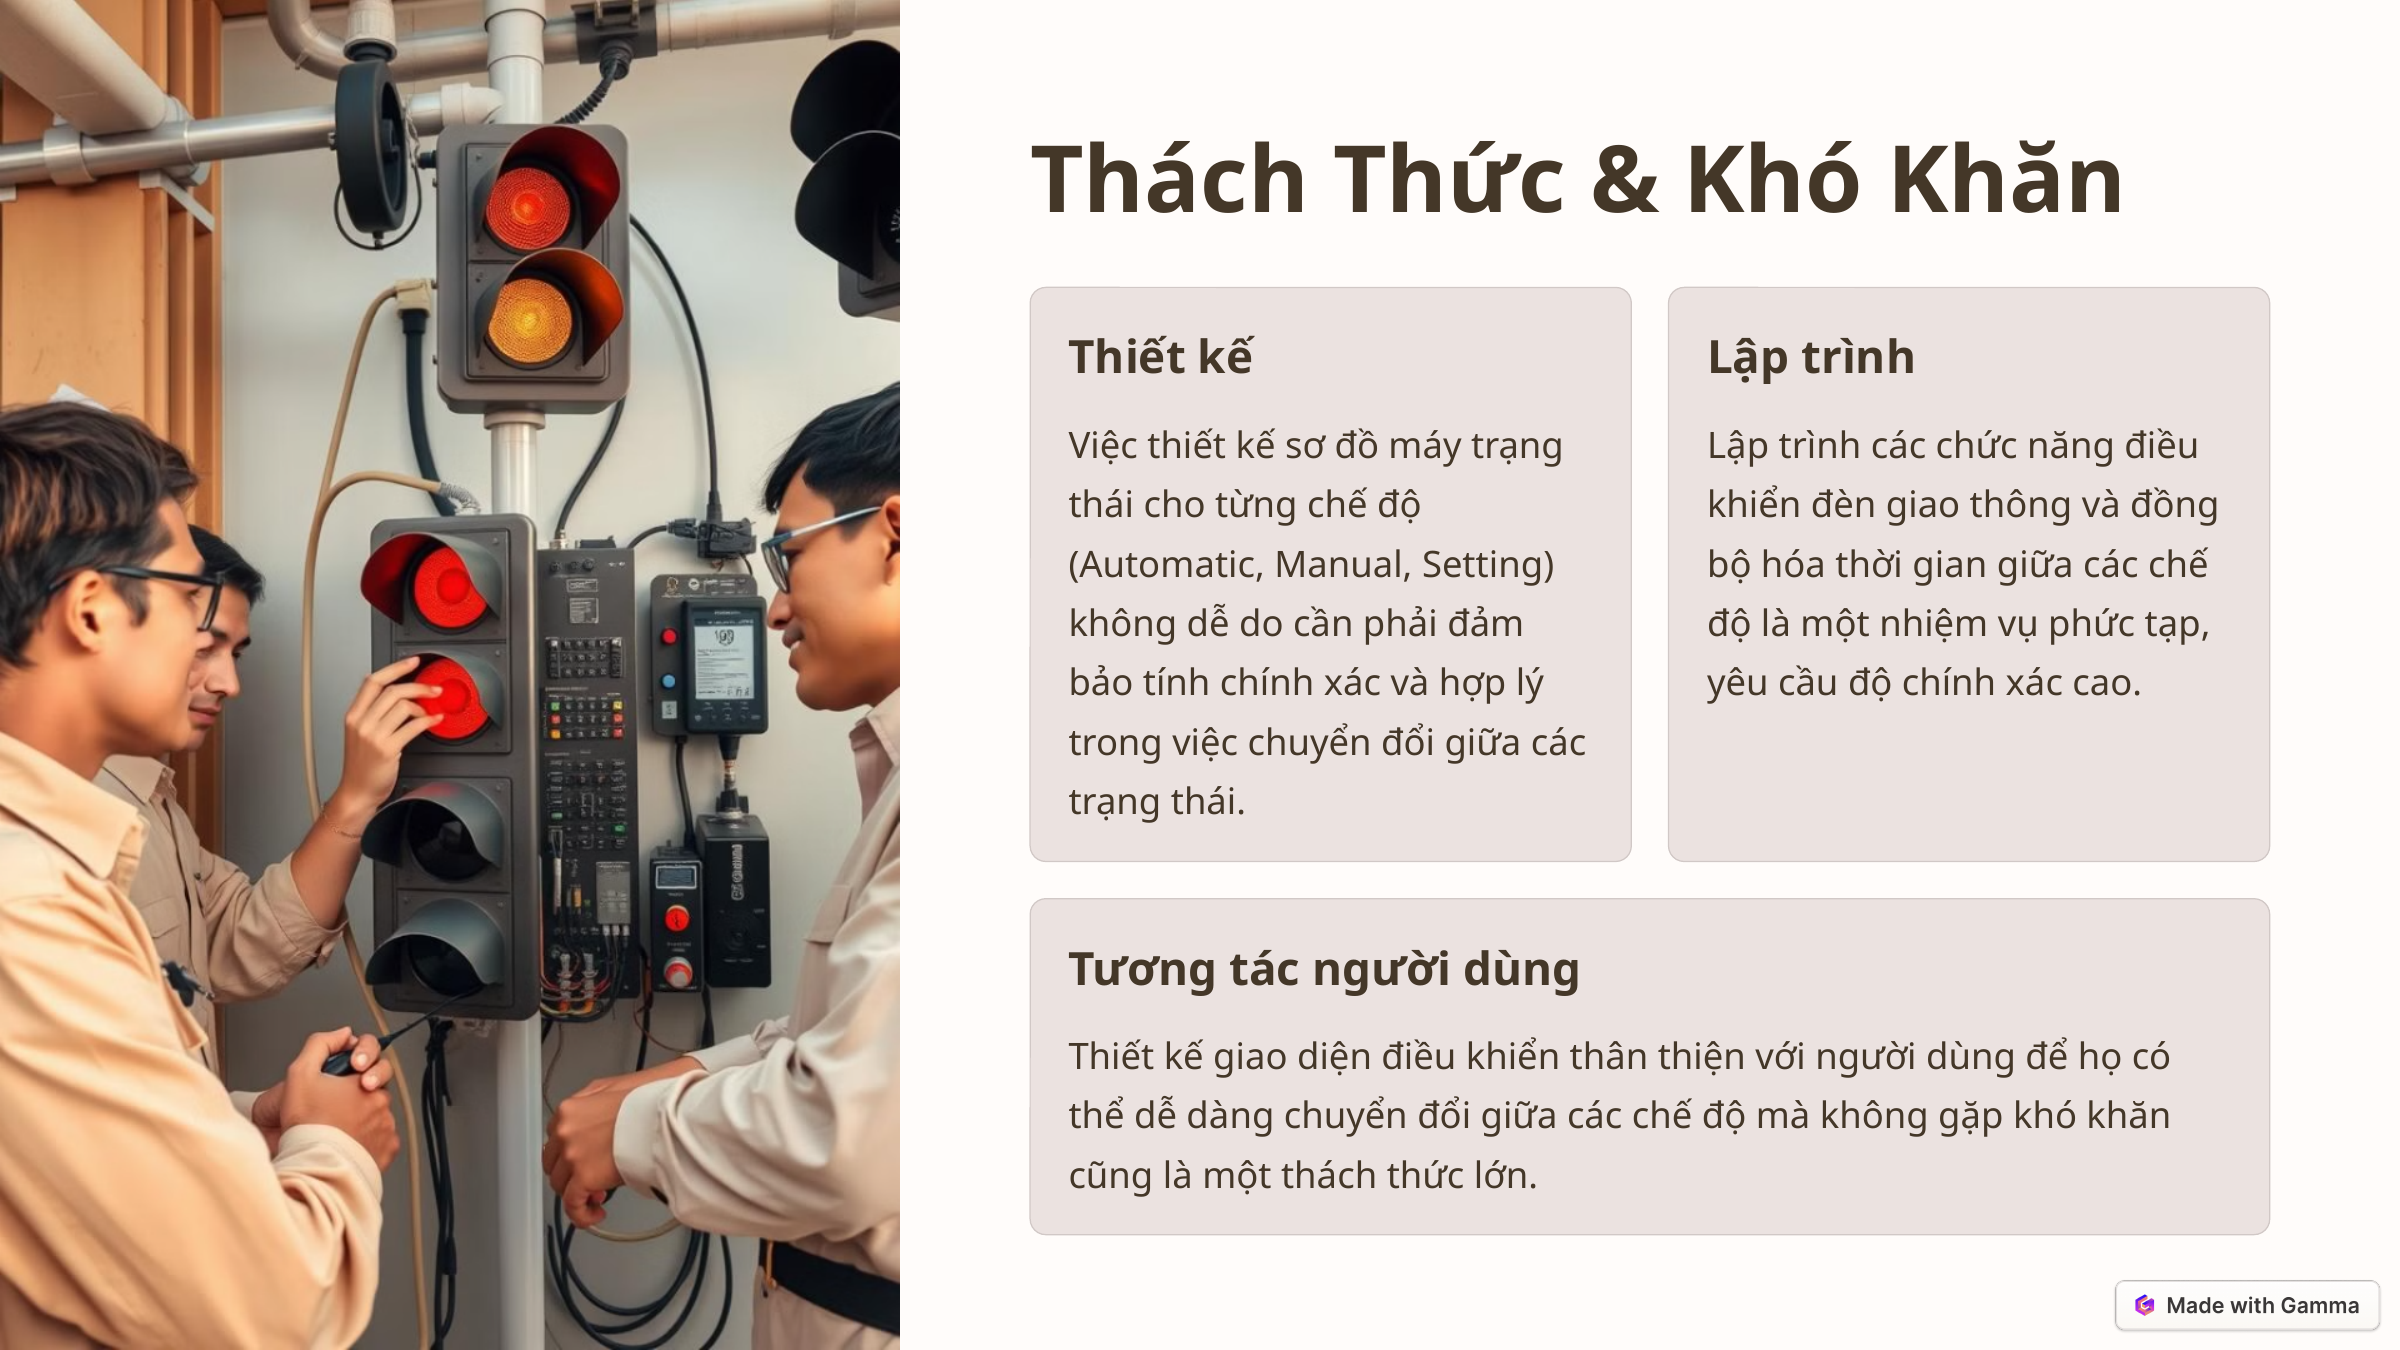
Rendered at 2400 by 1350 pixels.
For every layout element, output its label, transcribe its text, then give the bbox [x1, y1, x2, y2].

text_box Thách Thức & Khó Khăn [1030, 115, 1998, 232]
text_box Lập trình các chức năng điều khiển đèn giao thông và đồng bộ hóa thời gian giữa các chế độ là một nhiệm vụ phức tạp, yêu cầu độ chính xác cao. [1706, 406, 2232, 704]
text_box Thiết kế [1068, 325, 1534, 384]
text_box Việc thiết kế sơ đồ máy trạng thái cho từng chế độ (Automatic, Manual, Setting) không dễ do cần phải đảm bảo tính chính xác và hợp lý trong việc chuyển đổi giữa các trạng thái. [1068, 406, 1593, 823]
text_box [1030, 898, 2270, 1235]
text_box Lập trình [1706, 325, 2173, 384]
text_box Tương tác người dùng [1068, 937, 1534, 996]
text_box Thiết kế giao diện điều khiển thân thiện với người dùng để họ có thể dễ dàng chuyển đổi giữa các chế độ mà không gặp khó khăn cũng là một thách thức lớn. [1068, 1017, 2232, 1197]
picture [2106, 1271, 2389, 1339]
text_box [1030, 287, 1632, 862]
picture [0, 0, 900, 1350]
text_box [1668, 287, 2270, 862]
